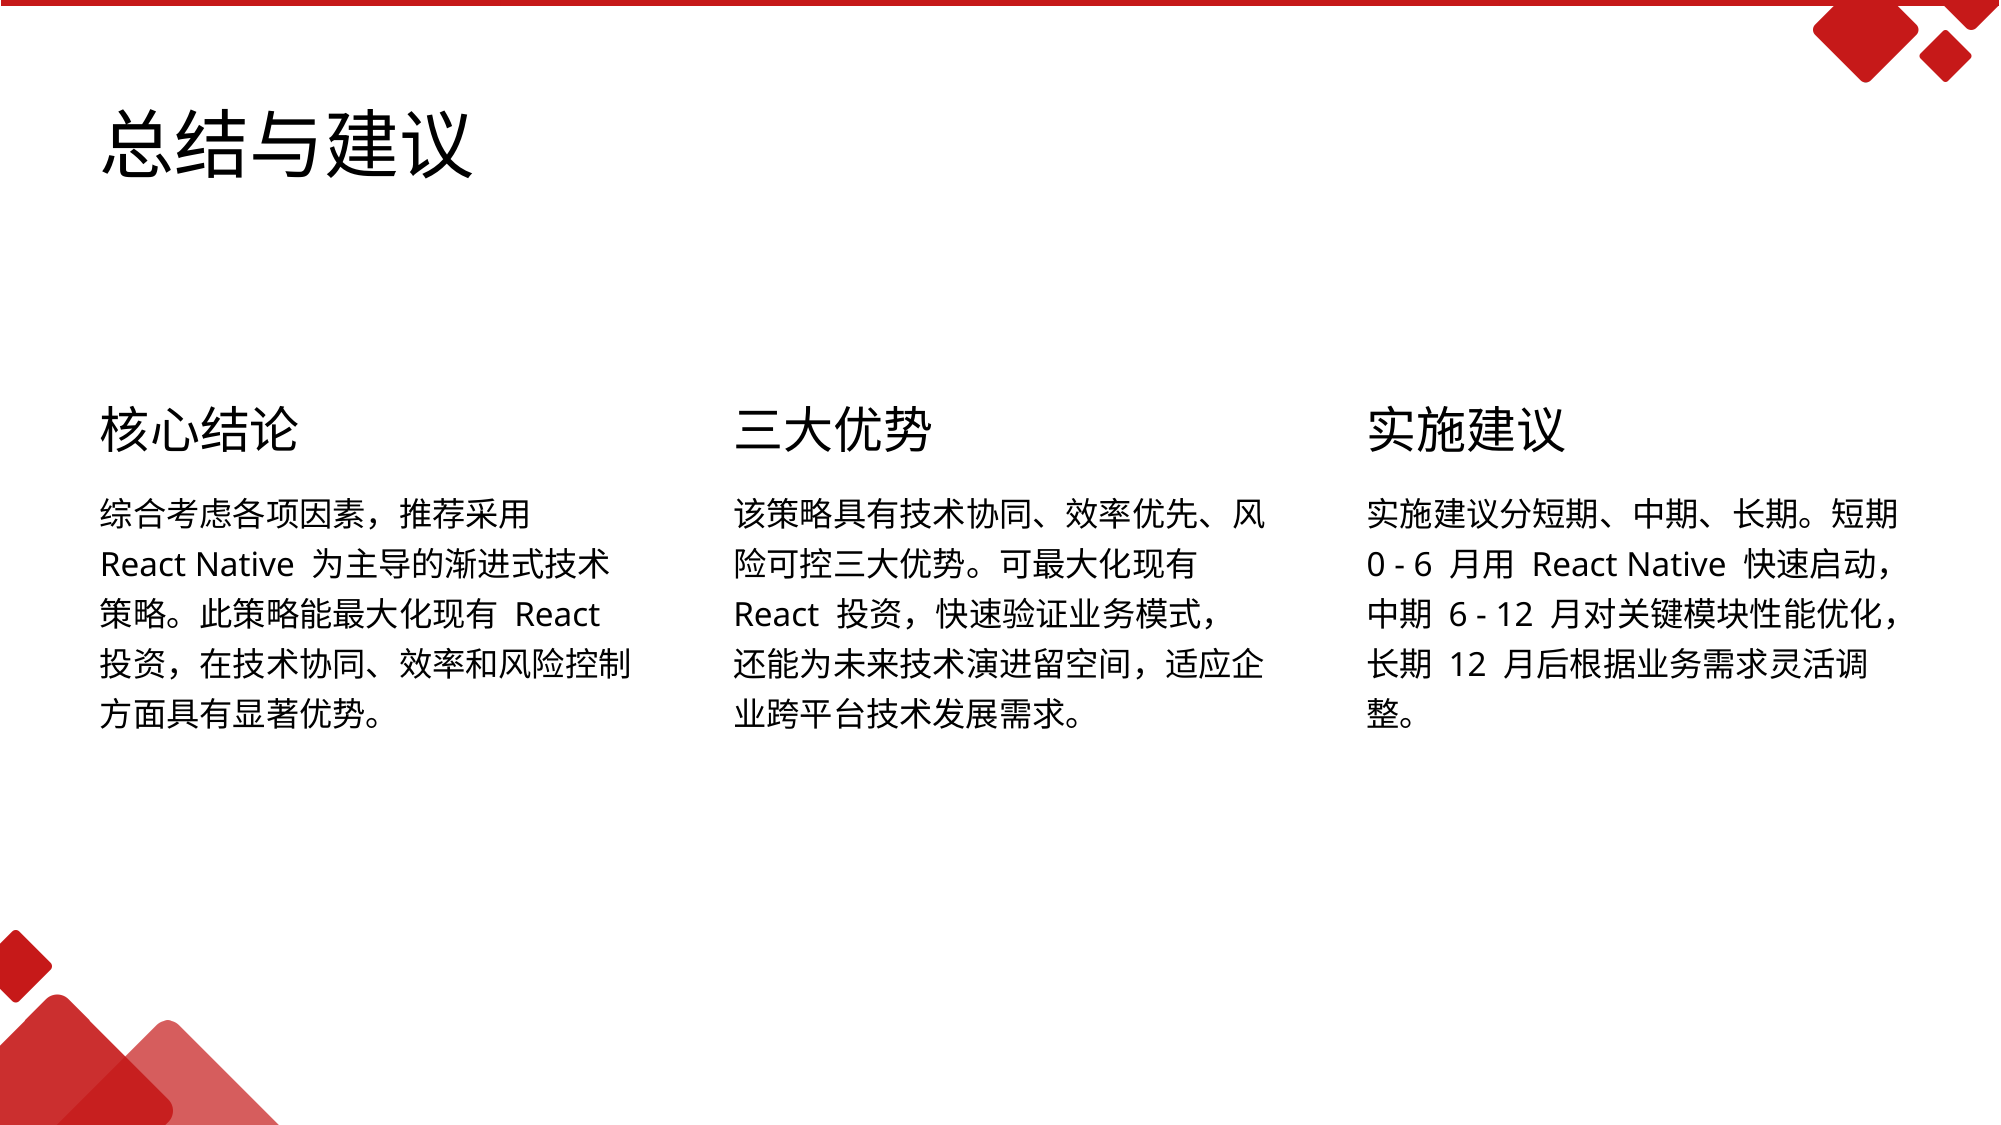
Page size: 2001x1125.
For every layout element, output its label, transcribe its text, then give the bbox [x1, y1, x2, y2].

list 该策略具有技术协同、效率优先、风险可控三大优势。可最大化现有 React 投资，快速验证业务模式，还能为未来技术演进留空间，适应企业跨平台技术发展需求。 [733, 483, 1267, 884]
list 三大优势 [733, 391, 1267, 459]
list 核心结论 [99, 391, 634, 459]
list 实施建议 [1366, 391, 1900, 459]
picture [1, 0, 1999, 84]
list 综合考虑各项因素，推荐采用 React Native 为主导的渐进式技术策略。此策略能最大化现有 React 投资，在技术协同、效率和风险控制方面具有显著优势。 [99, 483, 634, 884]
picture [0, 915, 291, 1125]
title 总结与建议 [99, 87, 1900, 188]
list 实施建议分短期、中期、长期。短期 0 - 6 月用 React Native 快速启动，中期 6 - 12 月对关键模块性能优化，长期 12 月后根据业务需求灵活调整。 [1366, 483, 1900, 884]
